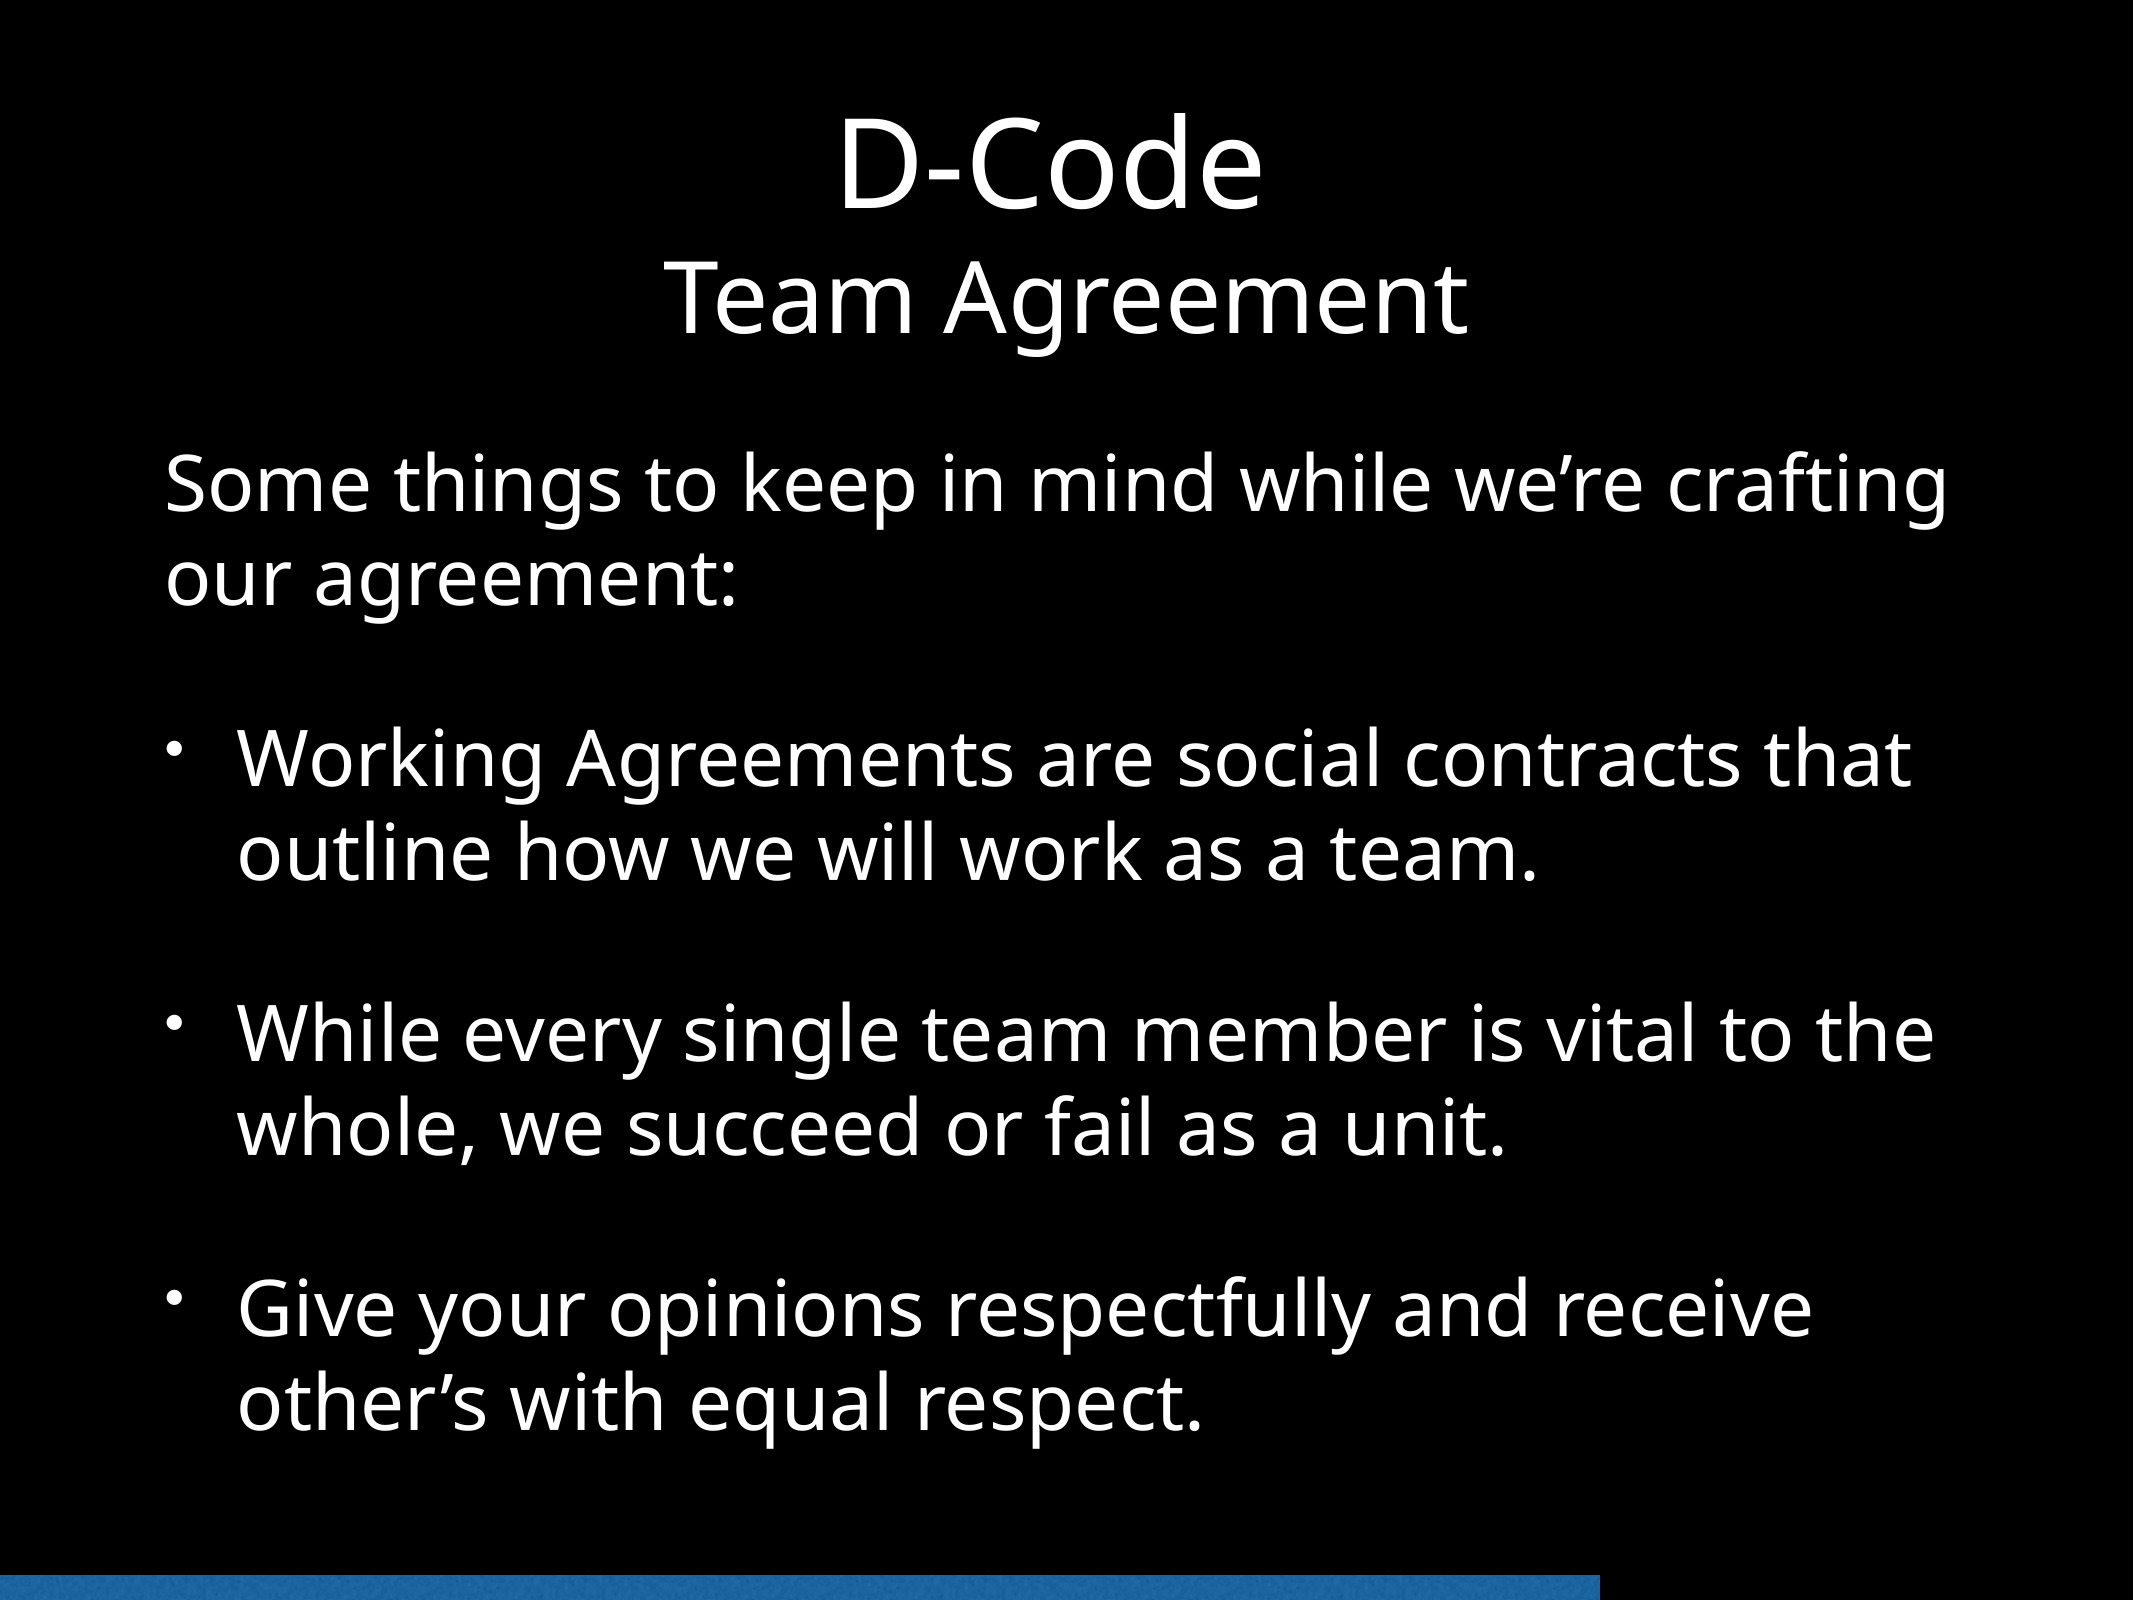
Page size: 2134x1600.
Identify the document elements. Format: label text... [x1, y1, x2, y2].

list Some things to keep in mind while we’re crafting our agreement: Working Agreements are social contracts that outline how we will work as a team. While every single team member is vital to the whole, we succeed or fail as a unit. Give your opinions respectfully and receive other’s with equal respect. [155, 424, 1978, 1457]
text_box [0, 1575, 1600, 1600]
title D-Code Team Agreement [155, 41, 1978, 397]
